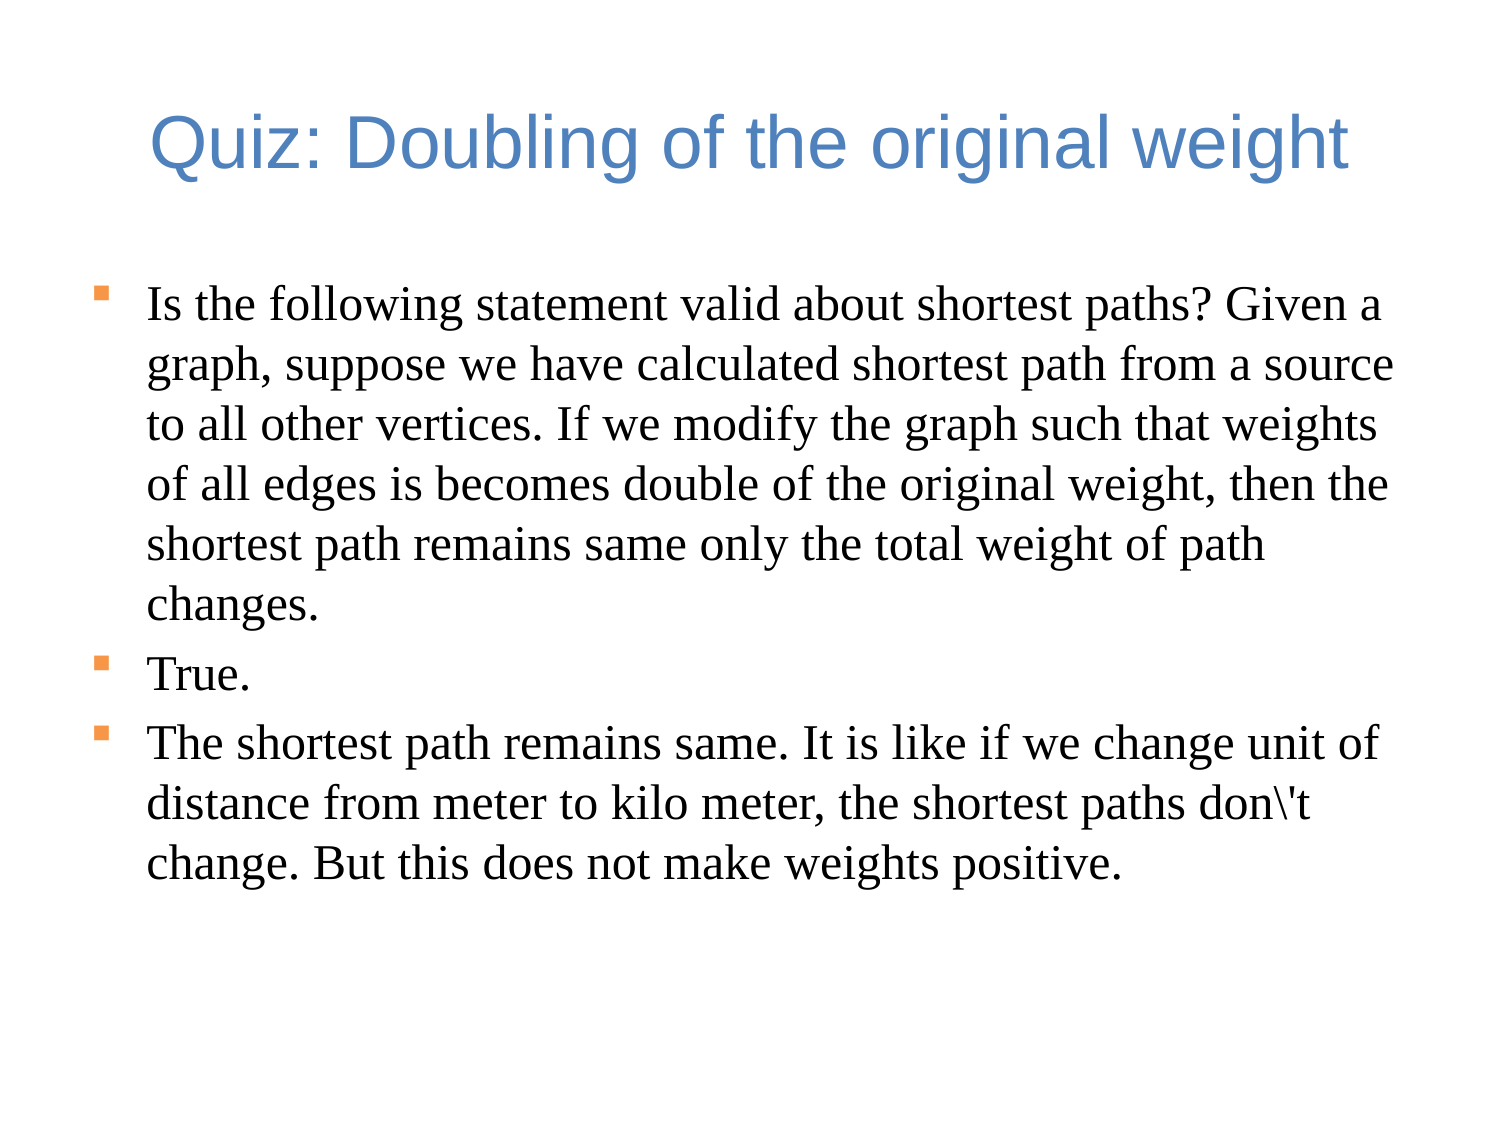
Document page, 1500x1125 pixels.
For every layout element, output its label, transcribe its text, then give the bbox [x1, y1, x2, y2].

list Is the following statement valid about shortest paths? Given a graph, suppose we have calculated shortest path from a source to all other vertices. If we modify the graph such that weights of all edges is becomes double of the original weight, then the shortest path remains same only the total weight of path changes. True. The shortest path remains same. It is like if we change unit of distance from meter to kilo meter, the shortest paths don\'t change. But this does not make weights positive. [75, 262, 1425, 1005]
title Quiz: Doubling of the original weight [75, 45, 1425, 233]
